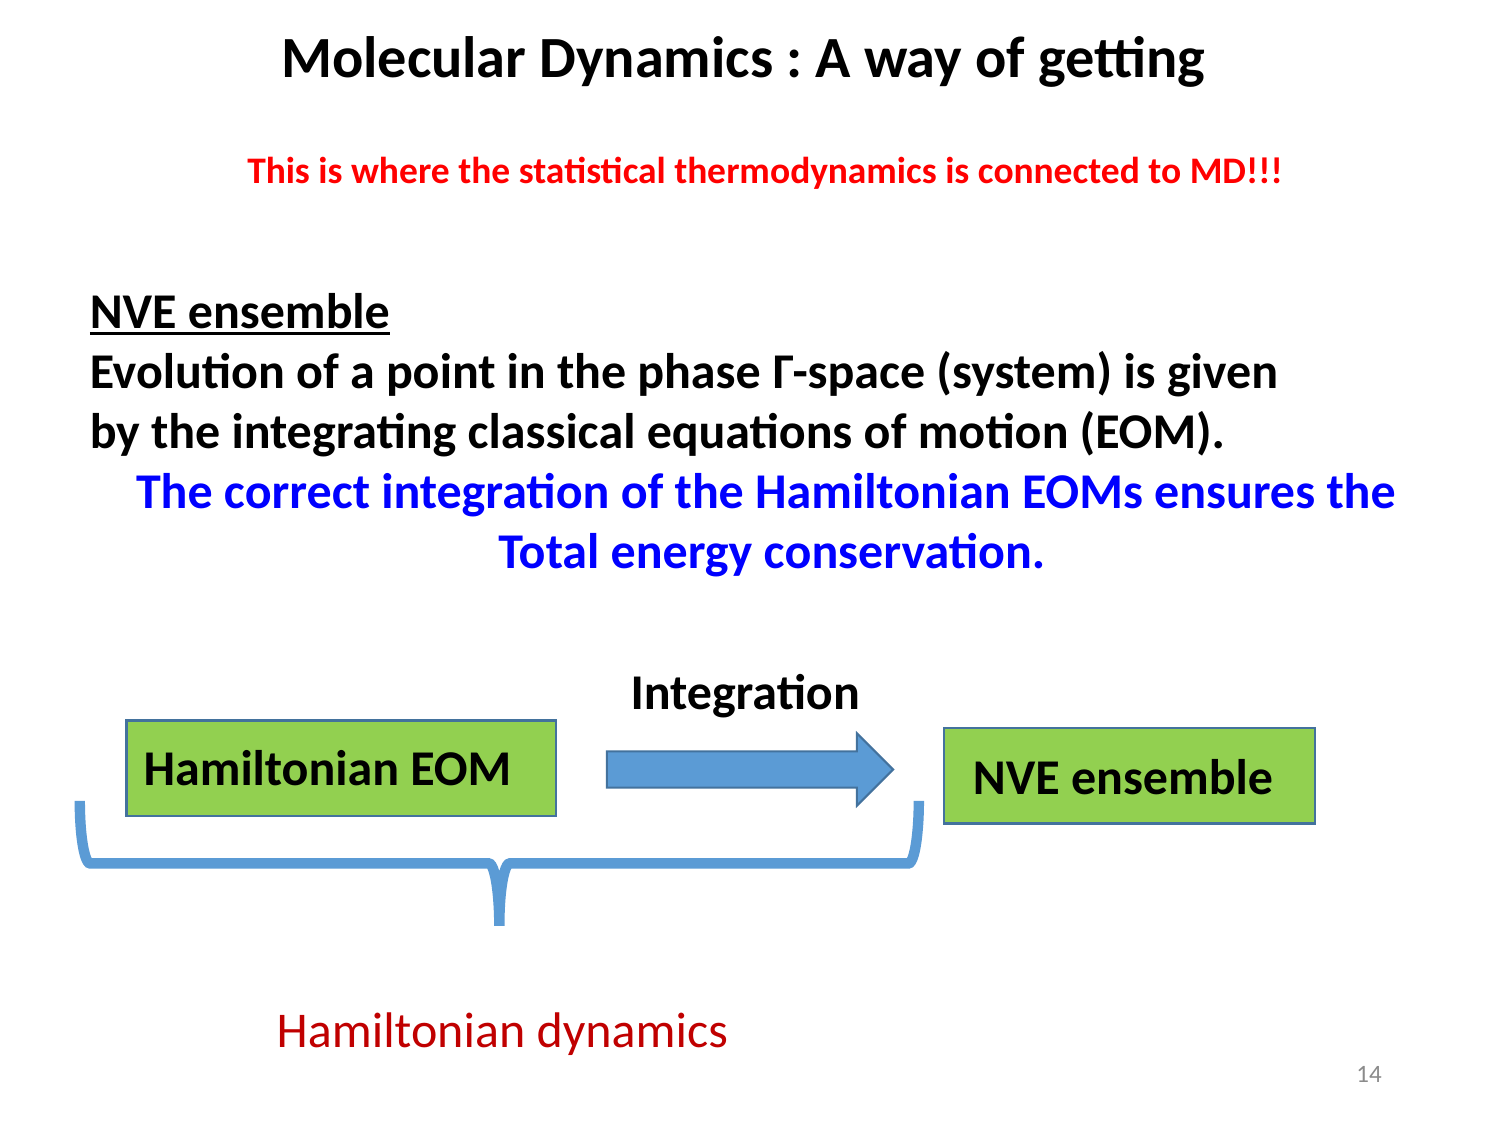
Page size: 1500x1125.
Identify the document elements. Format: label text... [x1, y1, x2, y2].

text_box NVE ensemble Evolution of a point in the phase Г-space (system) is given by the integrating classical equations of motion (EOM). The correct integration of the Hamiltonian EOMs ensures the Total energy conservation. [75, 271, 1469, 587]
text_box NVE ensemble [958, 737, 1289, 813]
text_box Integration [615, 652, 875, 727]
text_box [943, 727, 1316, 825]
text_box Hamiltonian EOM [128, 727, 527, 800]
text_box Hamiltonian dynamics [261, 989, 744, 1065]
text_box This is where the statistical thermodynamics is connected to MD!!! [232, 139, 1300, 199]
slide_number 14 [1059, 1042, 1397, 1103]
text_box [125, 719, 557, 800]
text_box [605, 730, 895, 800]
text_box [79, 800, 920, 926]
